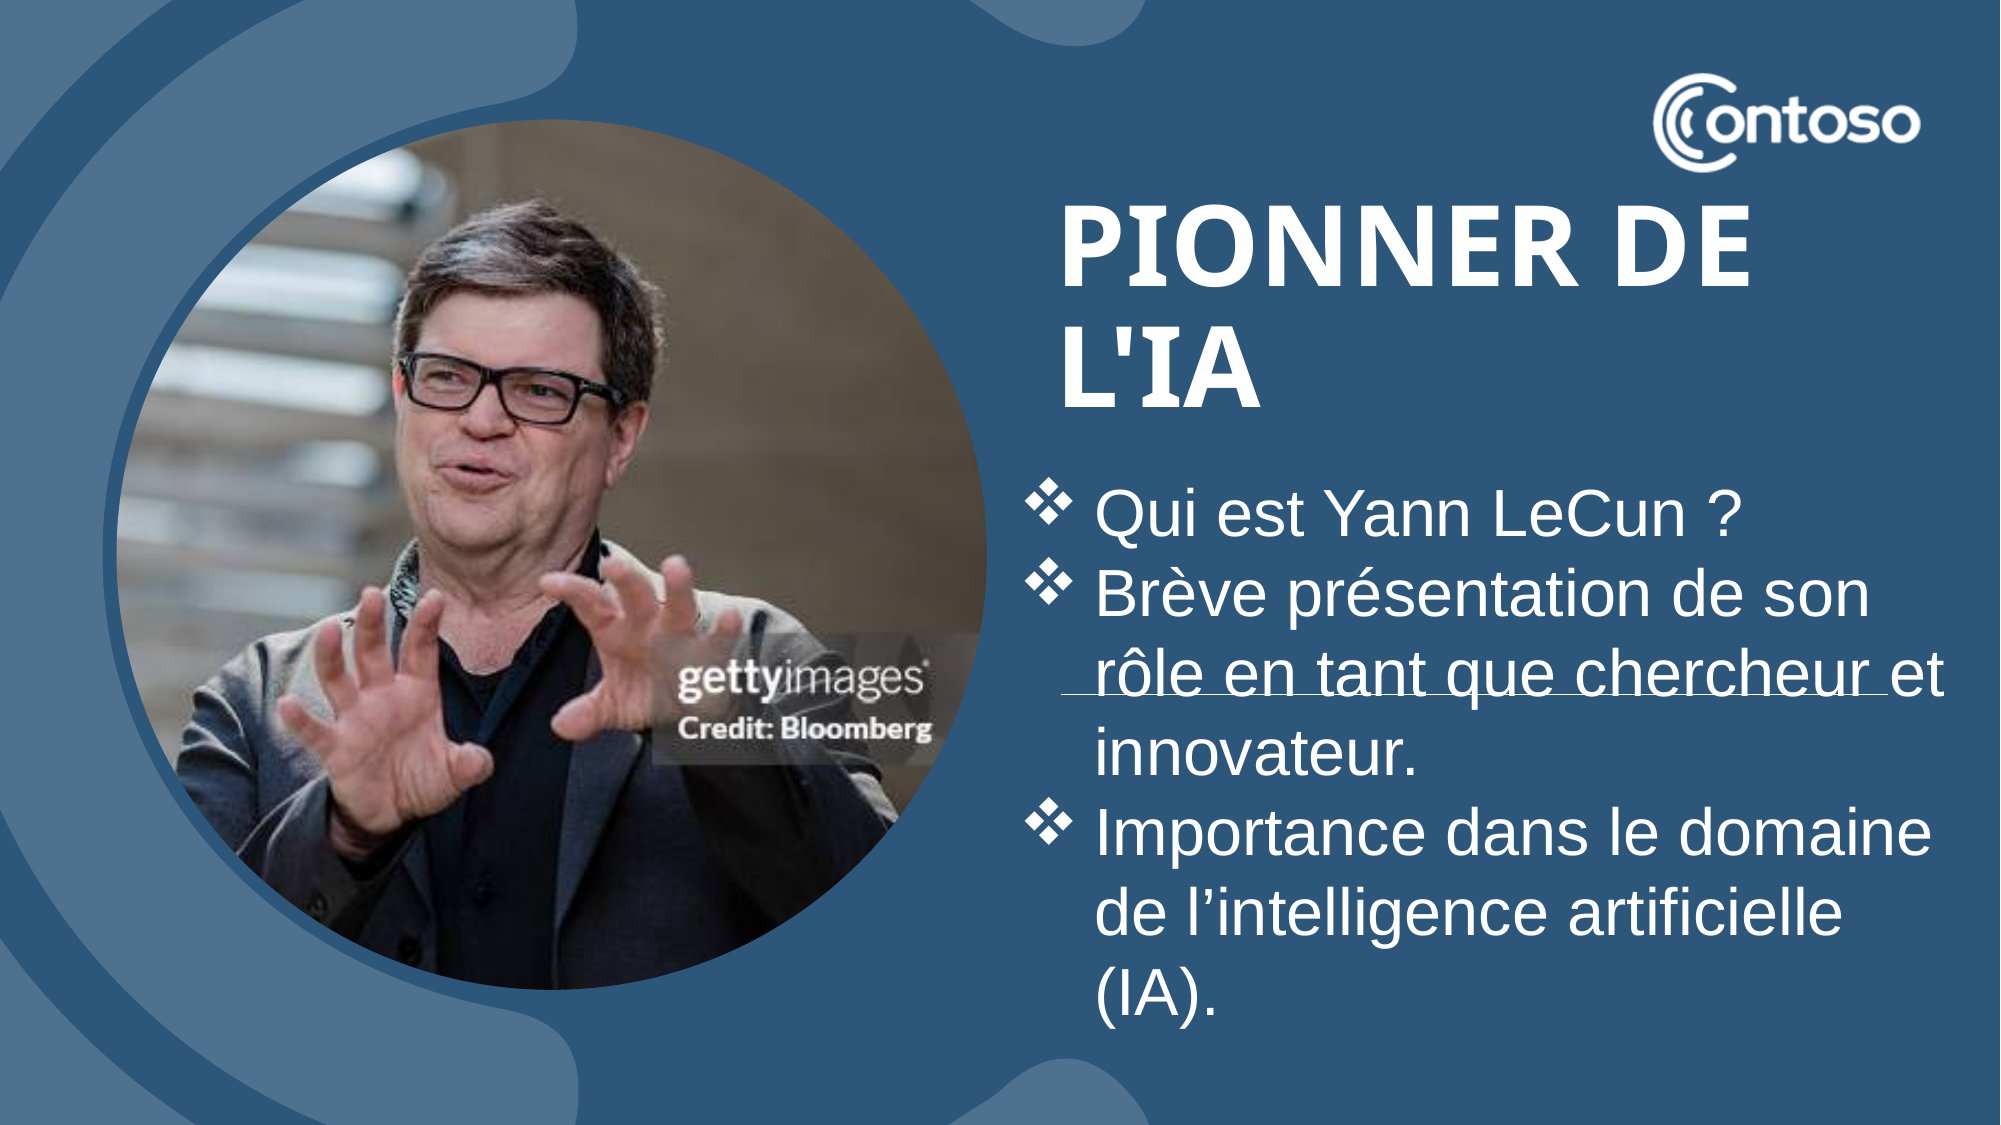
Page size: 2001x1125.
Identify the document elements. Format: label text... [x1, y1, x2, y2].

picture [116, 119, 987, 990]
subtitle Qui est Yann LeCun ? Brève présentation de son rôle en tant que chercheur et innovateur. Importance dans le domaine de l’intelligence artificielle (IA). [1004, 392, 1976, 1061]
picture [1643, 64, 1930, 175]
title Pionner de l'IA [1040, 356, 1885, 392]
